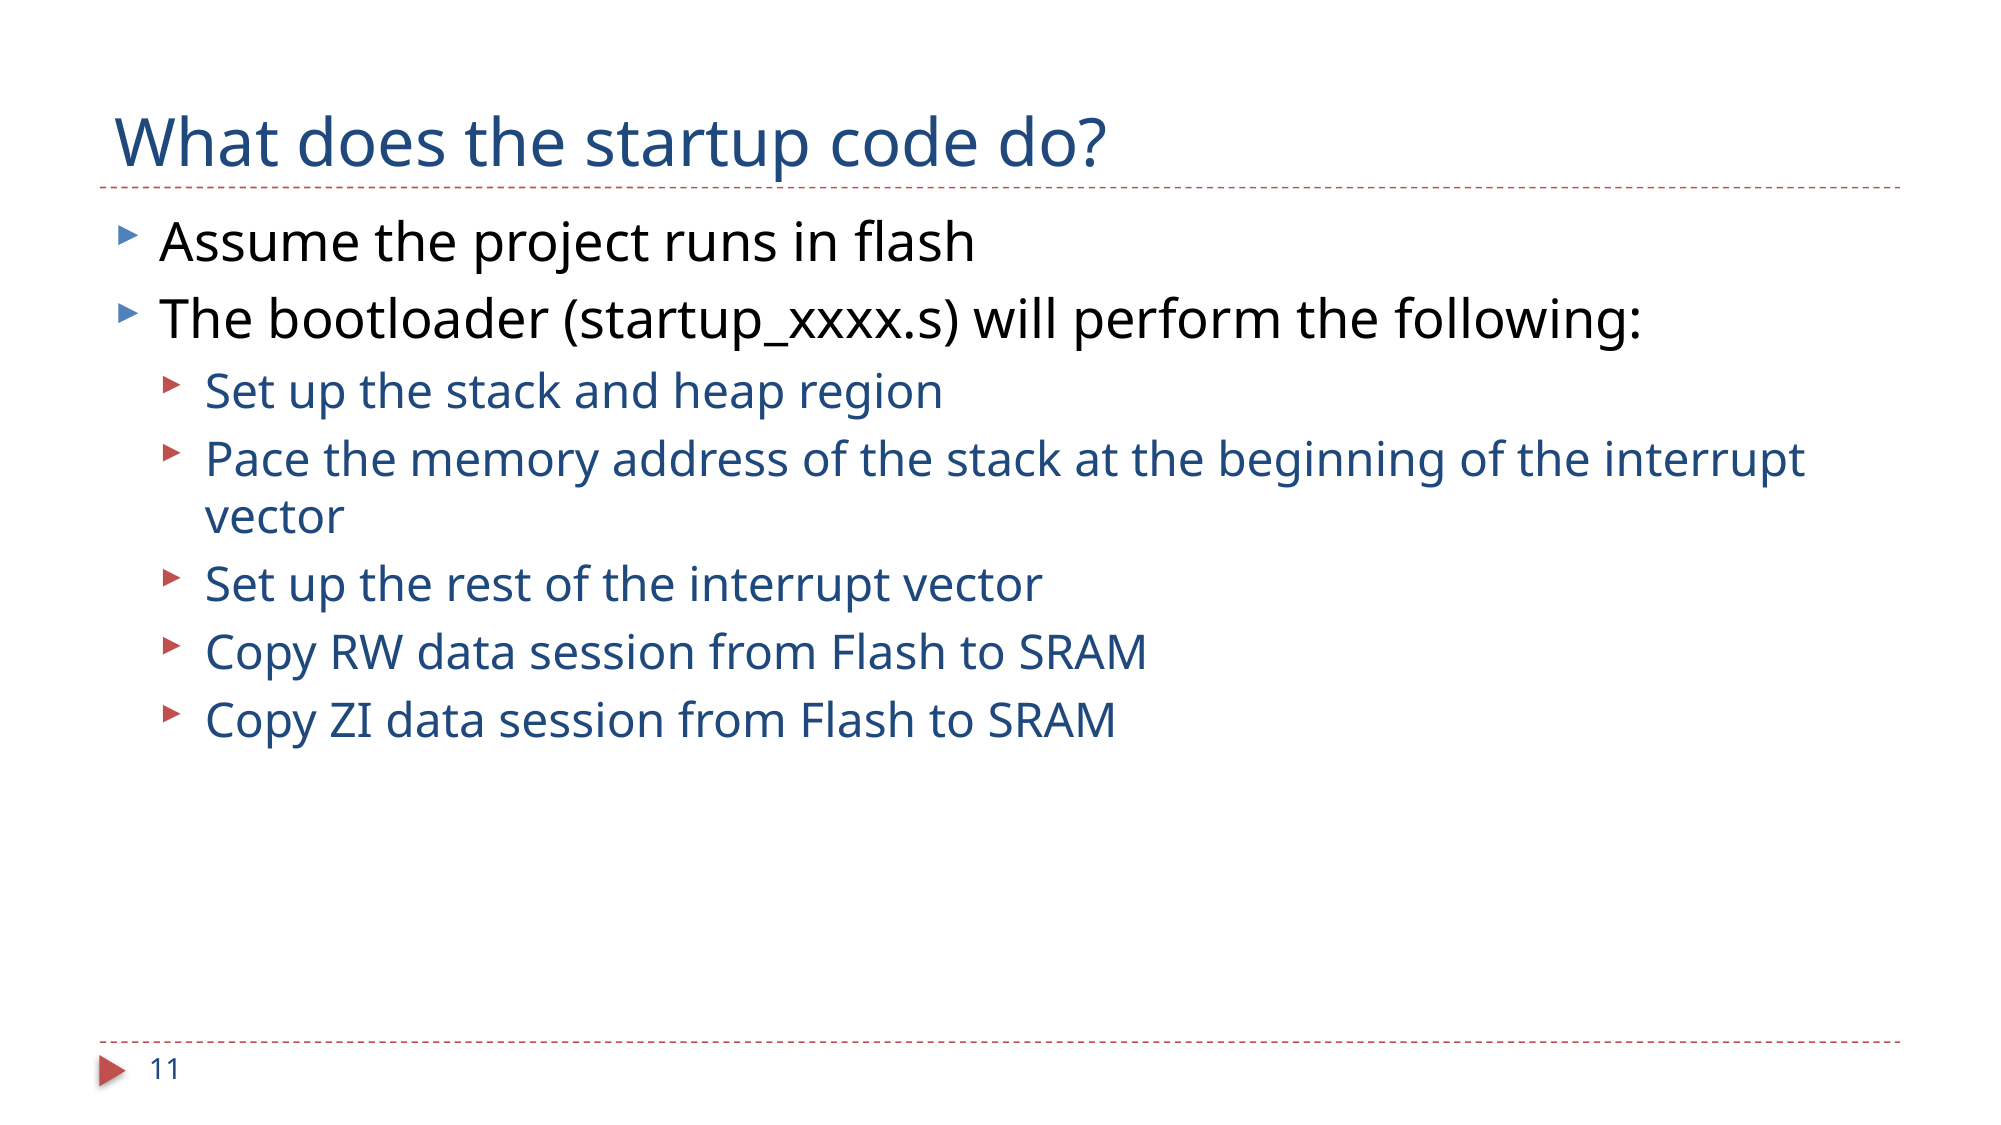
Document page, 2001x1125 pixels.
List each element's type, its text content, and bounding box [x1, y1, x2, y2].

list Assume the project runs in flash The bootloader (startup_xxxx.s) will perform the following: Set up the stack and heap region Pace the memory address of the stack at the beginning of the interrupt vector Set up the rest of the interrupt vector Copy RW data session from Flash to SRAM Copy ZI data session from Flash to SRAM [99, 200, 1900, 1010]
slide_number 11 [133, 1042, 568, 1103]
title What does the startup code do? [99, 24, 1900, 188]
